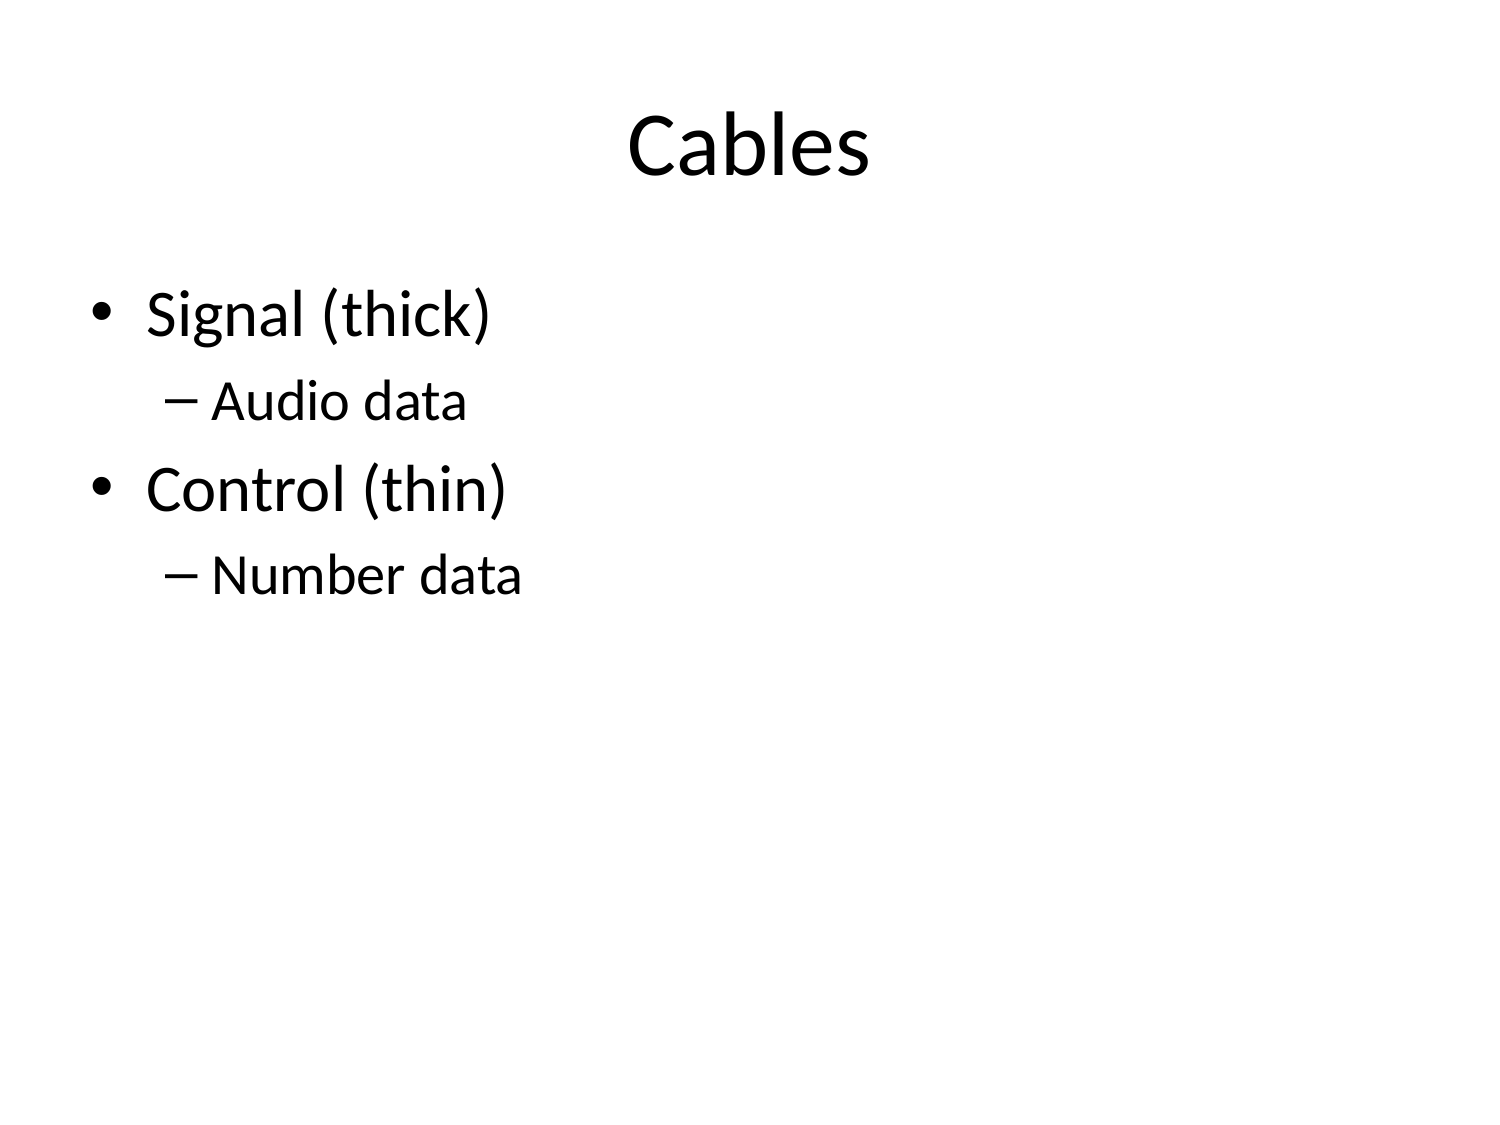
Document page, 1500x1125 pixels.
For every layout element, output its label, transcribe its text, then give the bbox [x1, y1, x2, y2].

list Signal (thick) Audio data Control (thin) Number data [75, 262, 1425, 1005]
title Cables [75, 45, 1425, 233]
